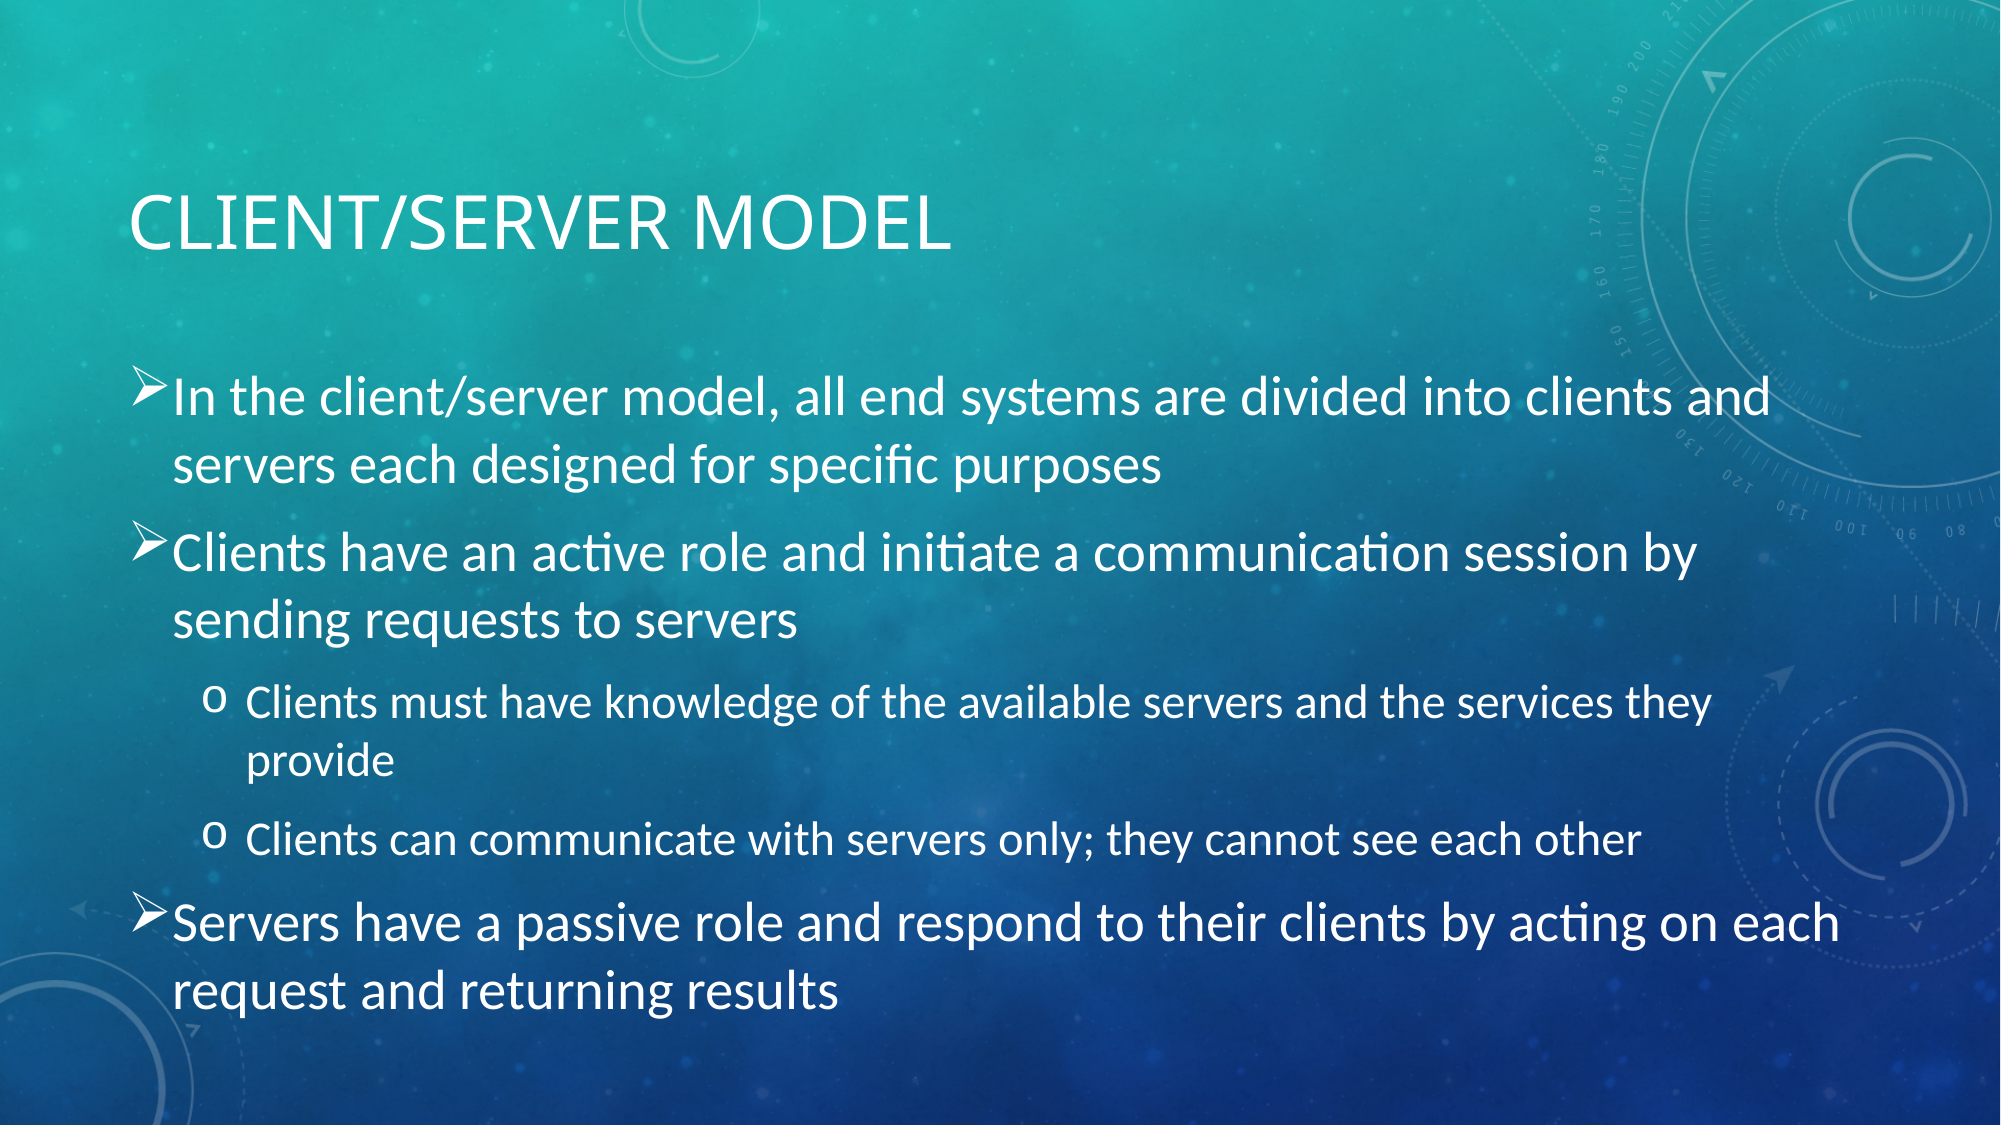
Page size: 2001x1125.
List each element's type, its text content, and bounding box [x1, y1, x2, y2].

title Client/Server Model [112, 99, 1888, 339]
picture [0, 0, 2001, 1125]
list In the client/server model, all end systems are divided into clients and servers each designed for specific purposes Clients have an active role and initiate a communication session by sending requests to servers Clients must have knowledge of the available servers and the services they provide Clients can communicate with servers only; they cannot see each other Servers have a passive role and respond to their clients by acting on each request and returning results [112, 351, 1888, 1030]
